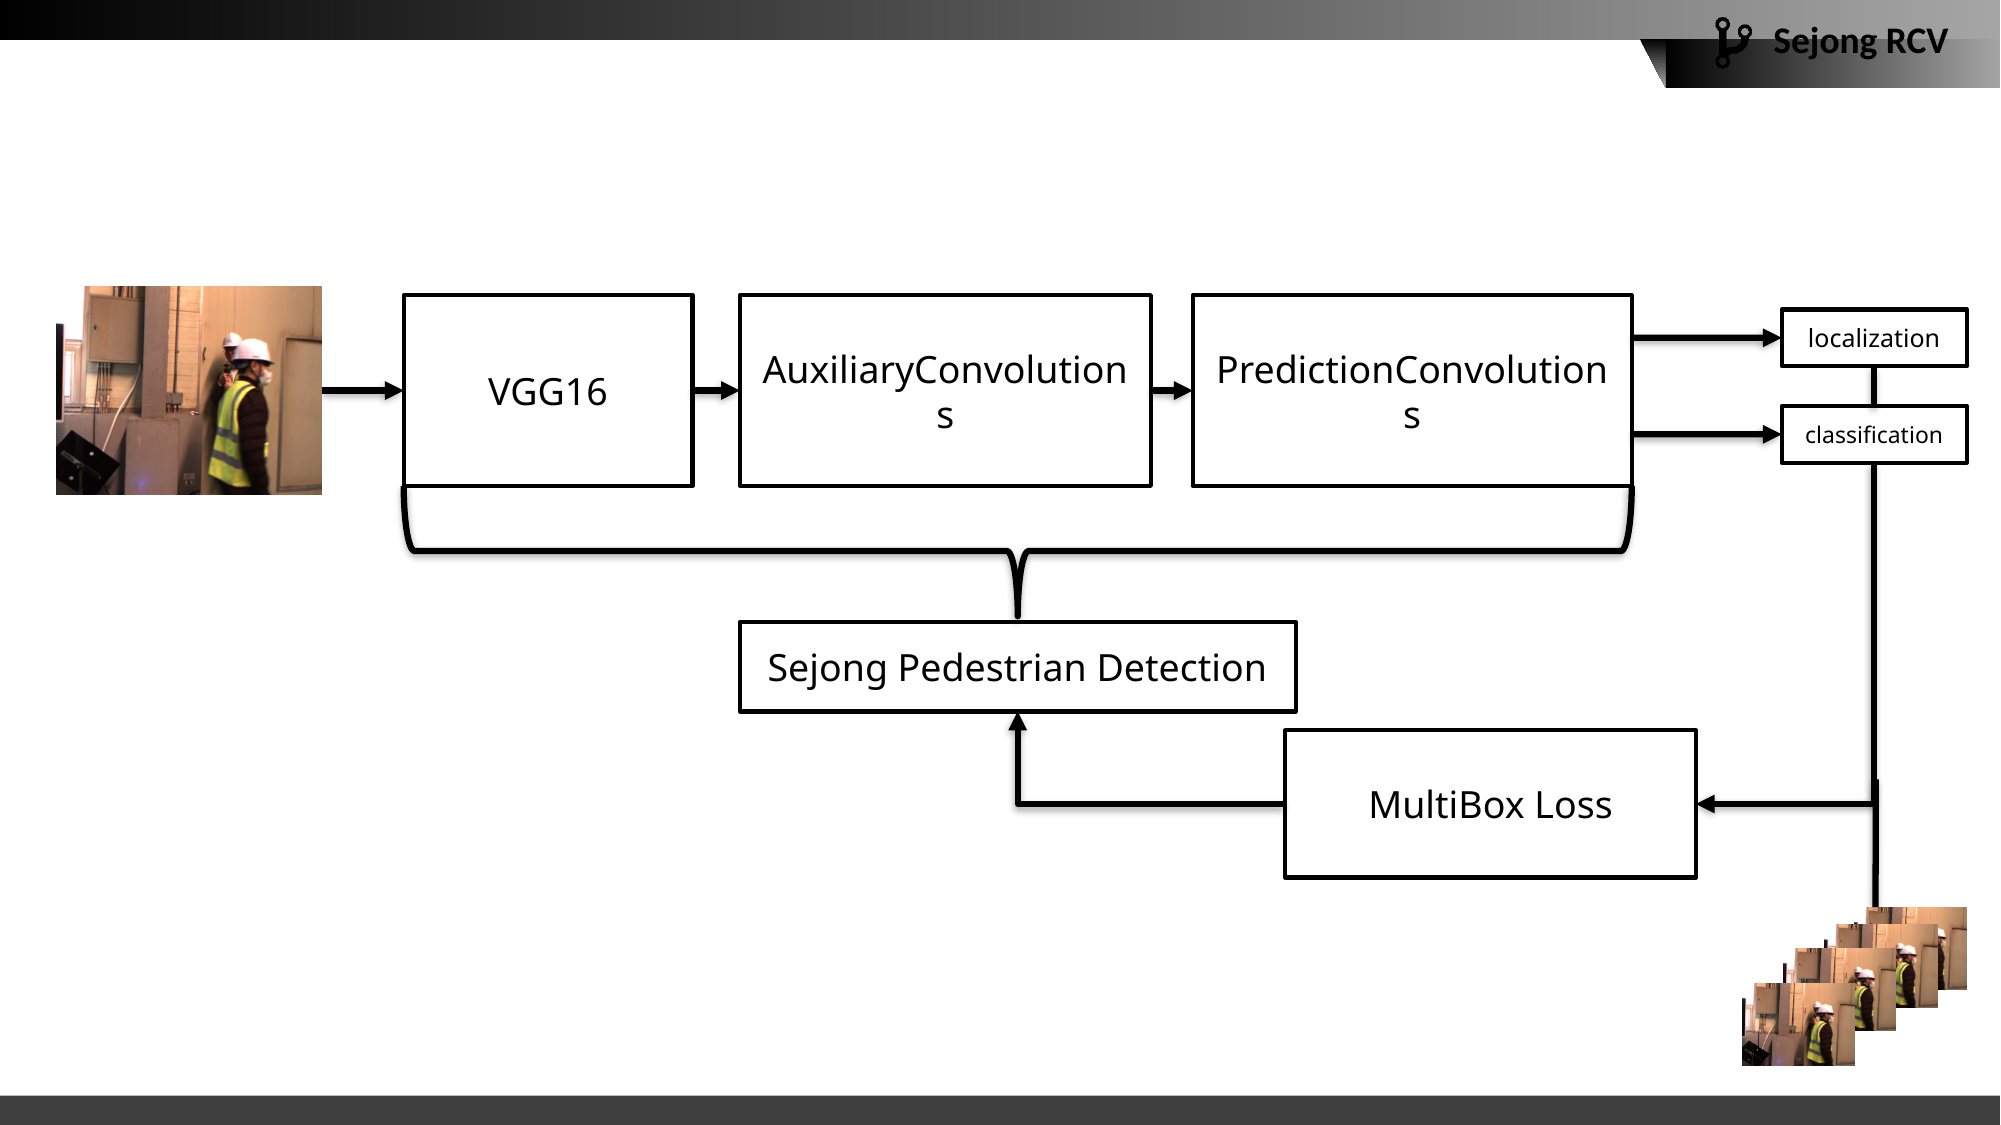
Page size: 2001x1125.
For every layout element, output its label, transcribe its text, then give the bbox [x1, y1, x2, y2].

text_box PredictionConvolutions [1191, 293, 1634, 485]
picture [1704, 13, 1763, 72]
text_box AuxiliaryConvolutions [738, 293, 1153, 484]
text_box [1741, 906, 1967, 1067]
text_box localization [1780, 307, 1969, 368]
text_box Sejong Pedestrian Detection [738, 620, 1298, 714]
text_box classification [1780, 404, 1969, 465]
text_box [400, 485, 1635, 620]
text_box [1017, 711, 1286, 805]
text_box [1614, 543, 1956, 723]
text_box MultiBox Loss [1283, 728, 1698, 880]
picture [56, 286, 322, 495]
text_box VGG16 [402, 293, 695, 484]
